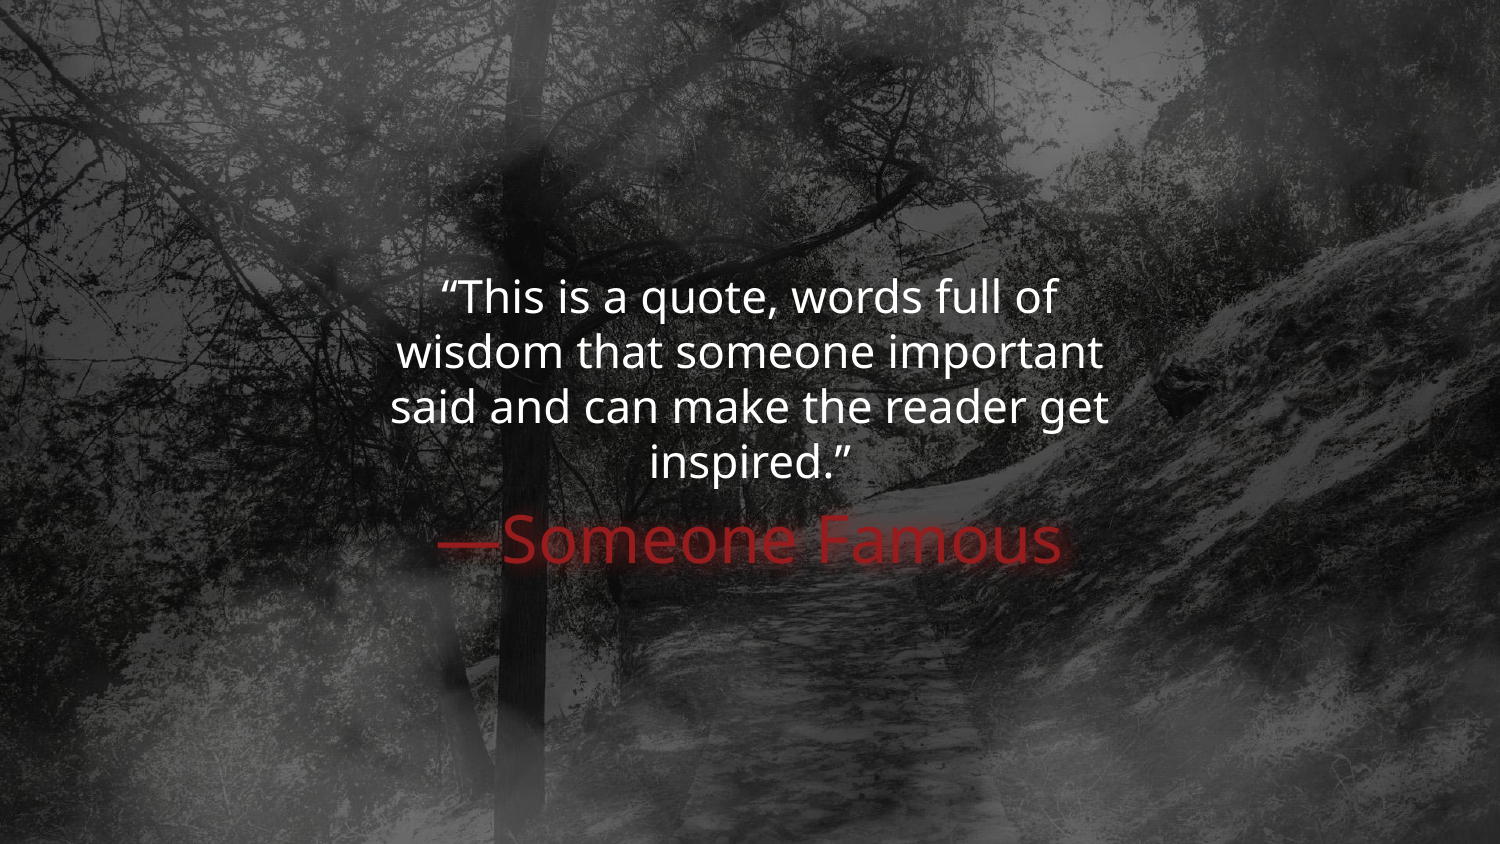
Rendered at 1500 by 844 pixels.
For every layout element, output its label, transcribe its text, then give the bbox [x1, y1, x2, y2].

picture [0, 0, 1500, 844]
subtitle “This is a quote, words full of wisdom that someone important said and can make the reader get inspired.” [338, 275, 1162, 481]
title —Someone Famous [338, 505, 1162, 569]
